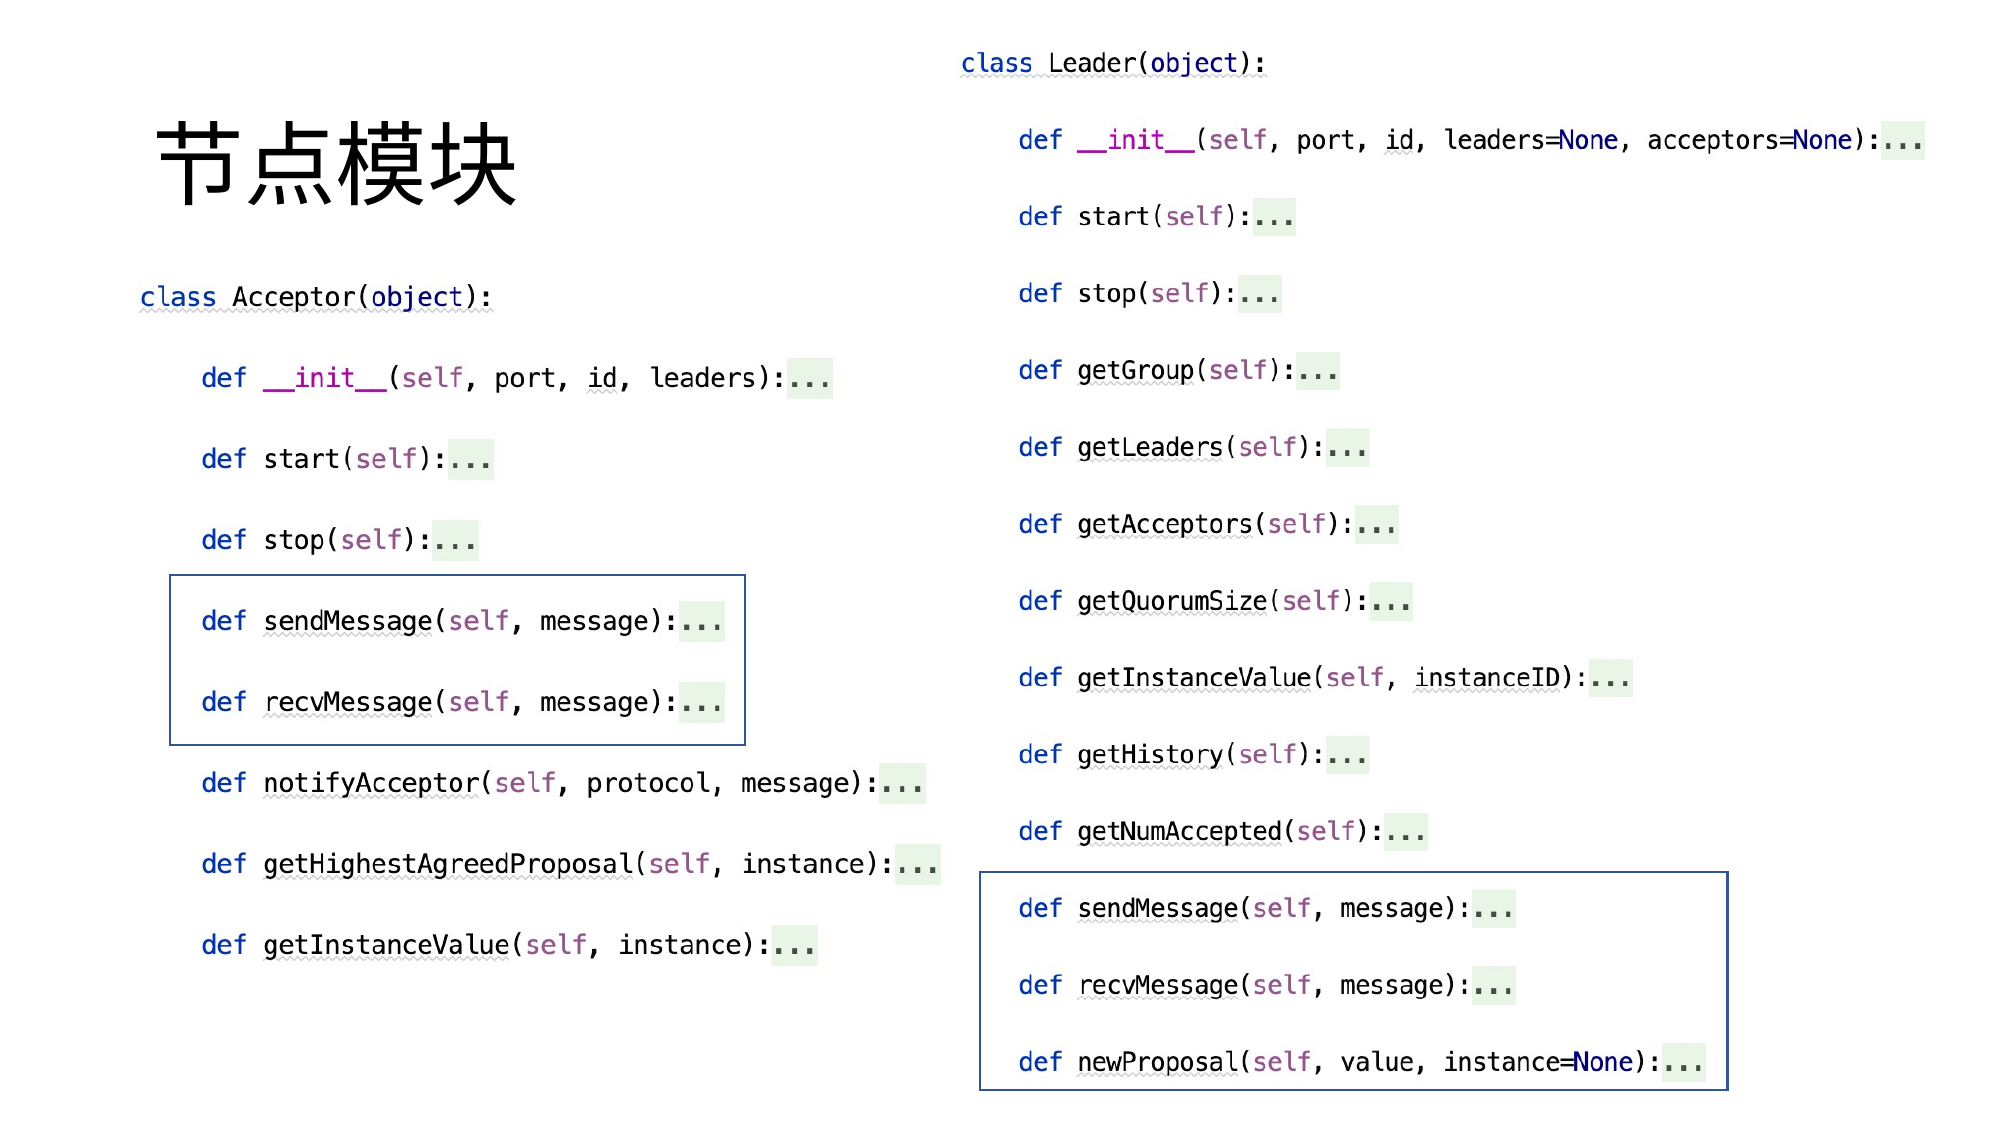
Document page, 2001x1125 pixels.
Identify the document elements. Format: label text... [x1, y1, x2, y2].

text_box [979, 1083, 1729, 1091]
picture [137, 42, 1933, 1083]
title 节点模块 [137, 59, 956, 277]
